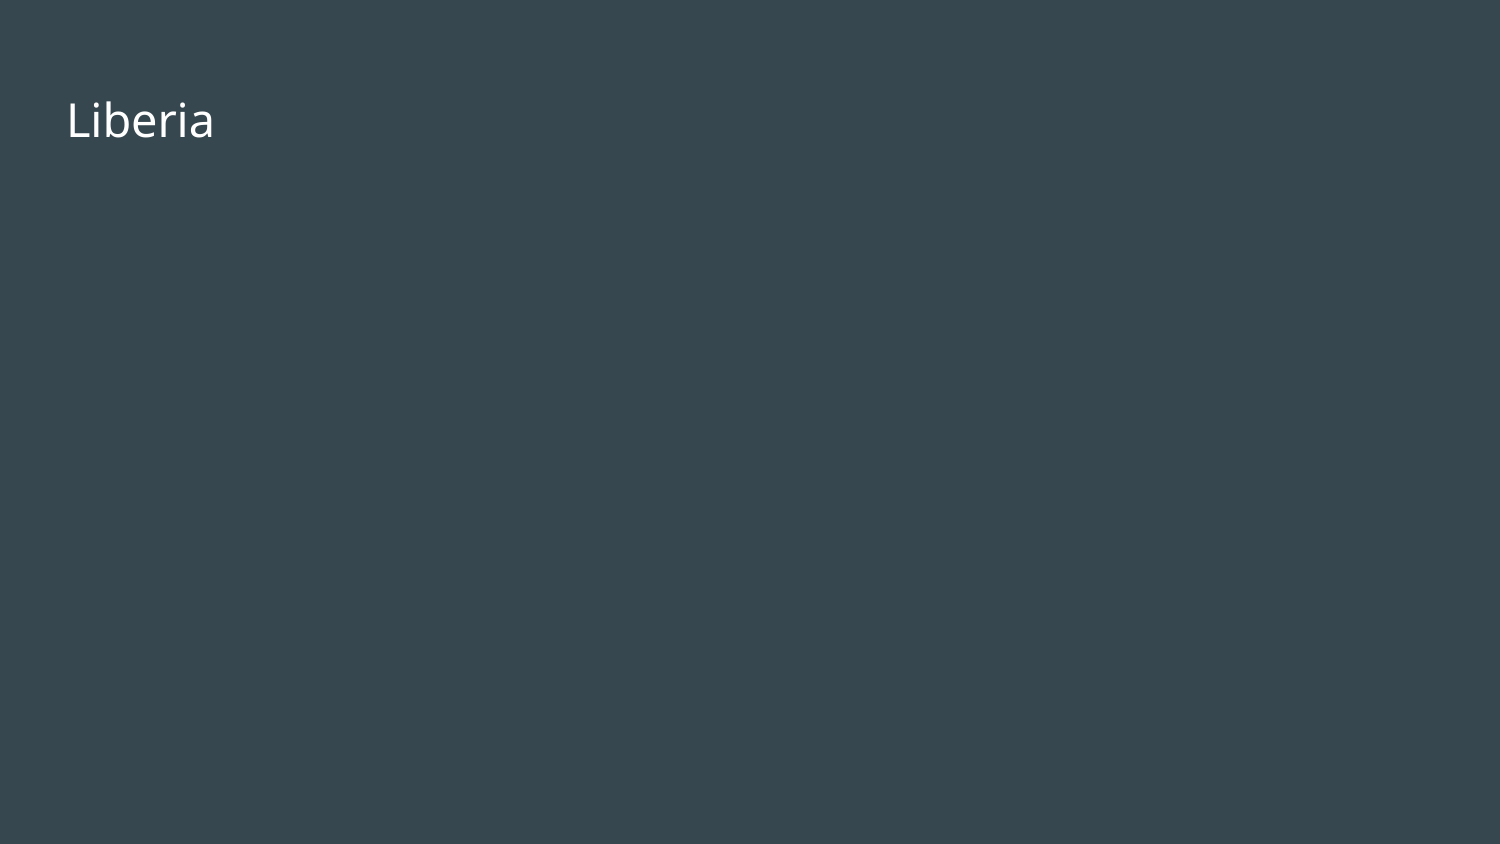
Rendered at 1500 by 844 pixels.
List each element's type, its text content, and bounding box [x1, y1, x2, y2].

title Liberia [51, 72, 1449, 167]
